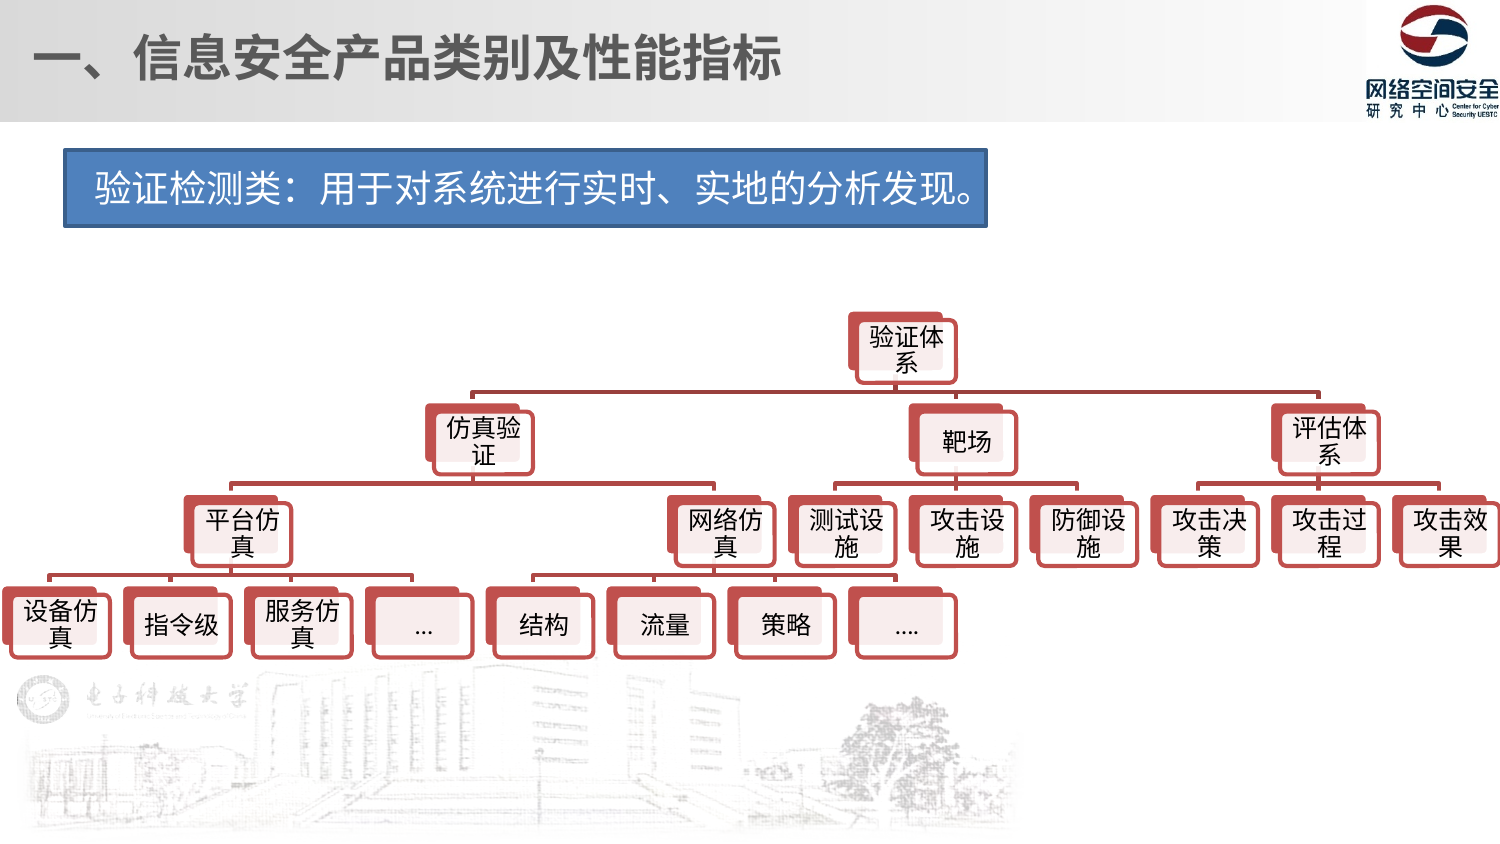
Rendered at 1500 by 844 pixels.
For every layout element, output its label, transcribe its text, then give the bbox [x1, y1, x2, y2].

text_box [0, 197, 1500, 770]
text_box 一、信息安全产品类别及性能指标 [17, 19, 1313, 95]
picture [1366, 0, 1499, 123]
text_box 验证检测类：用于对系统进行实时、实地的分析发现。 [63, 148, 988, 195]
